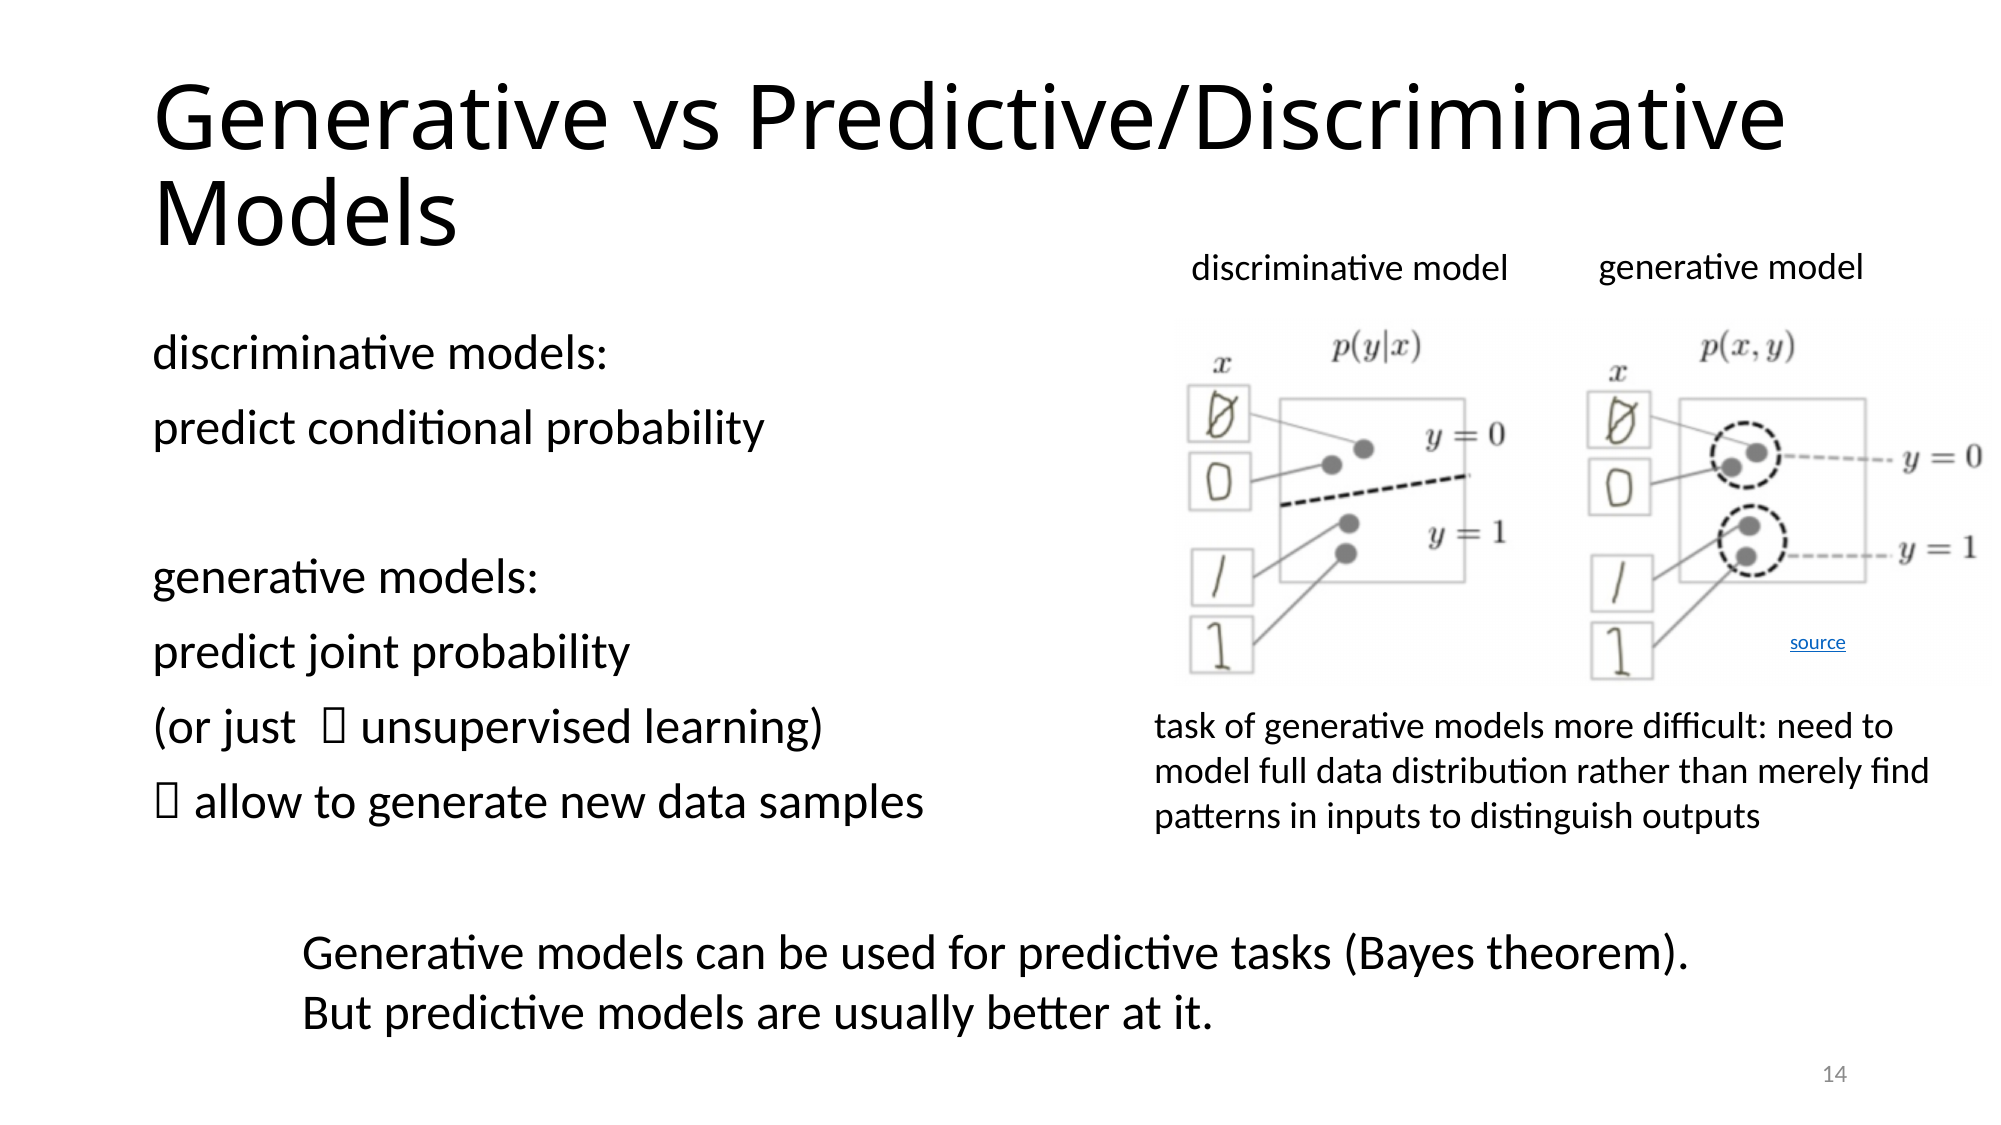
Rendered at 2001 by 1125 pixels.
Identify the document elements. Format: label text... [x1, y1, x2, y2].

slide_number 14 [1412, 1042, 1863, 1103]
text_box Generative models can be used for predictive tasks (Bayes theorem). But predictive models are usually better at it. [287, 912, 1713, 1048]
title Generative vs Predictive/Discriminative Models [137, 59, 1863, 278]
text_box generative model [1583, 234, 1880, 295]
picture [1174, 317, 1992, 686]
text_box discriminative model [1176, 235, 1524, 295]
text_box task of generative models more difficult: need to model full data distribution rather than merely find patterns in inputs to distinguish outputs [1139, 693, 1991, 844]
